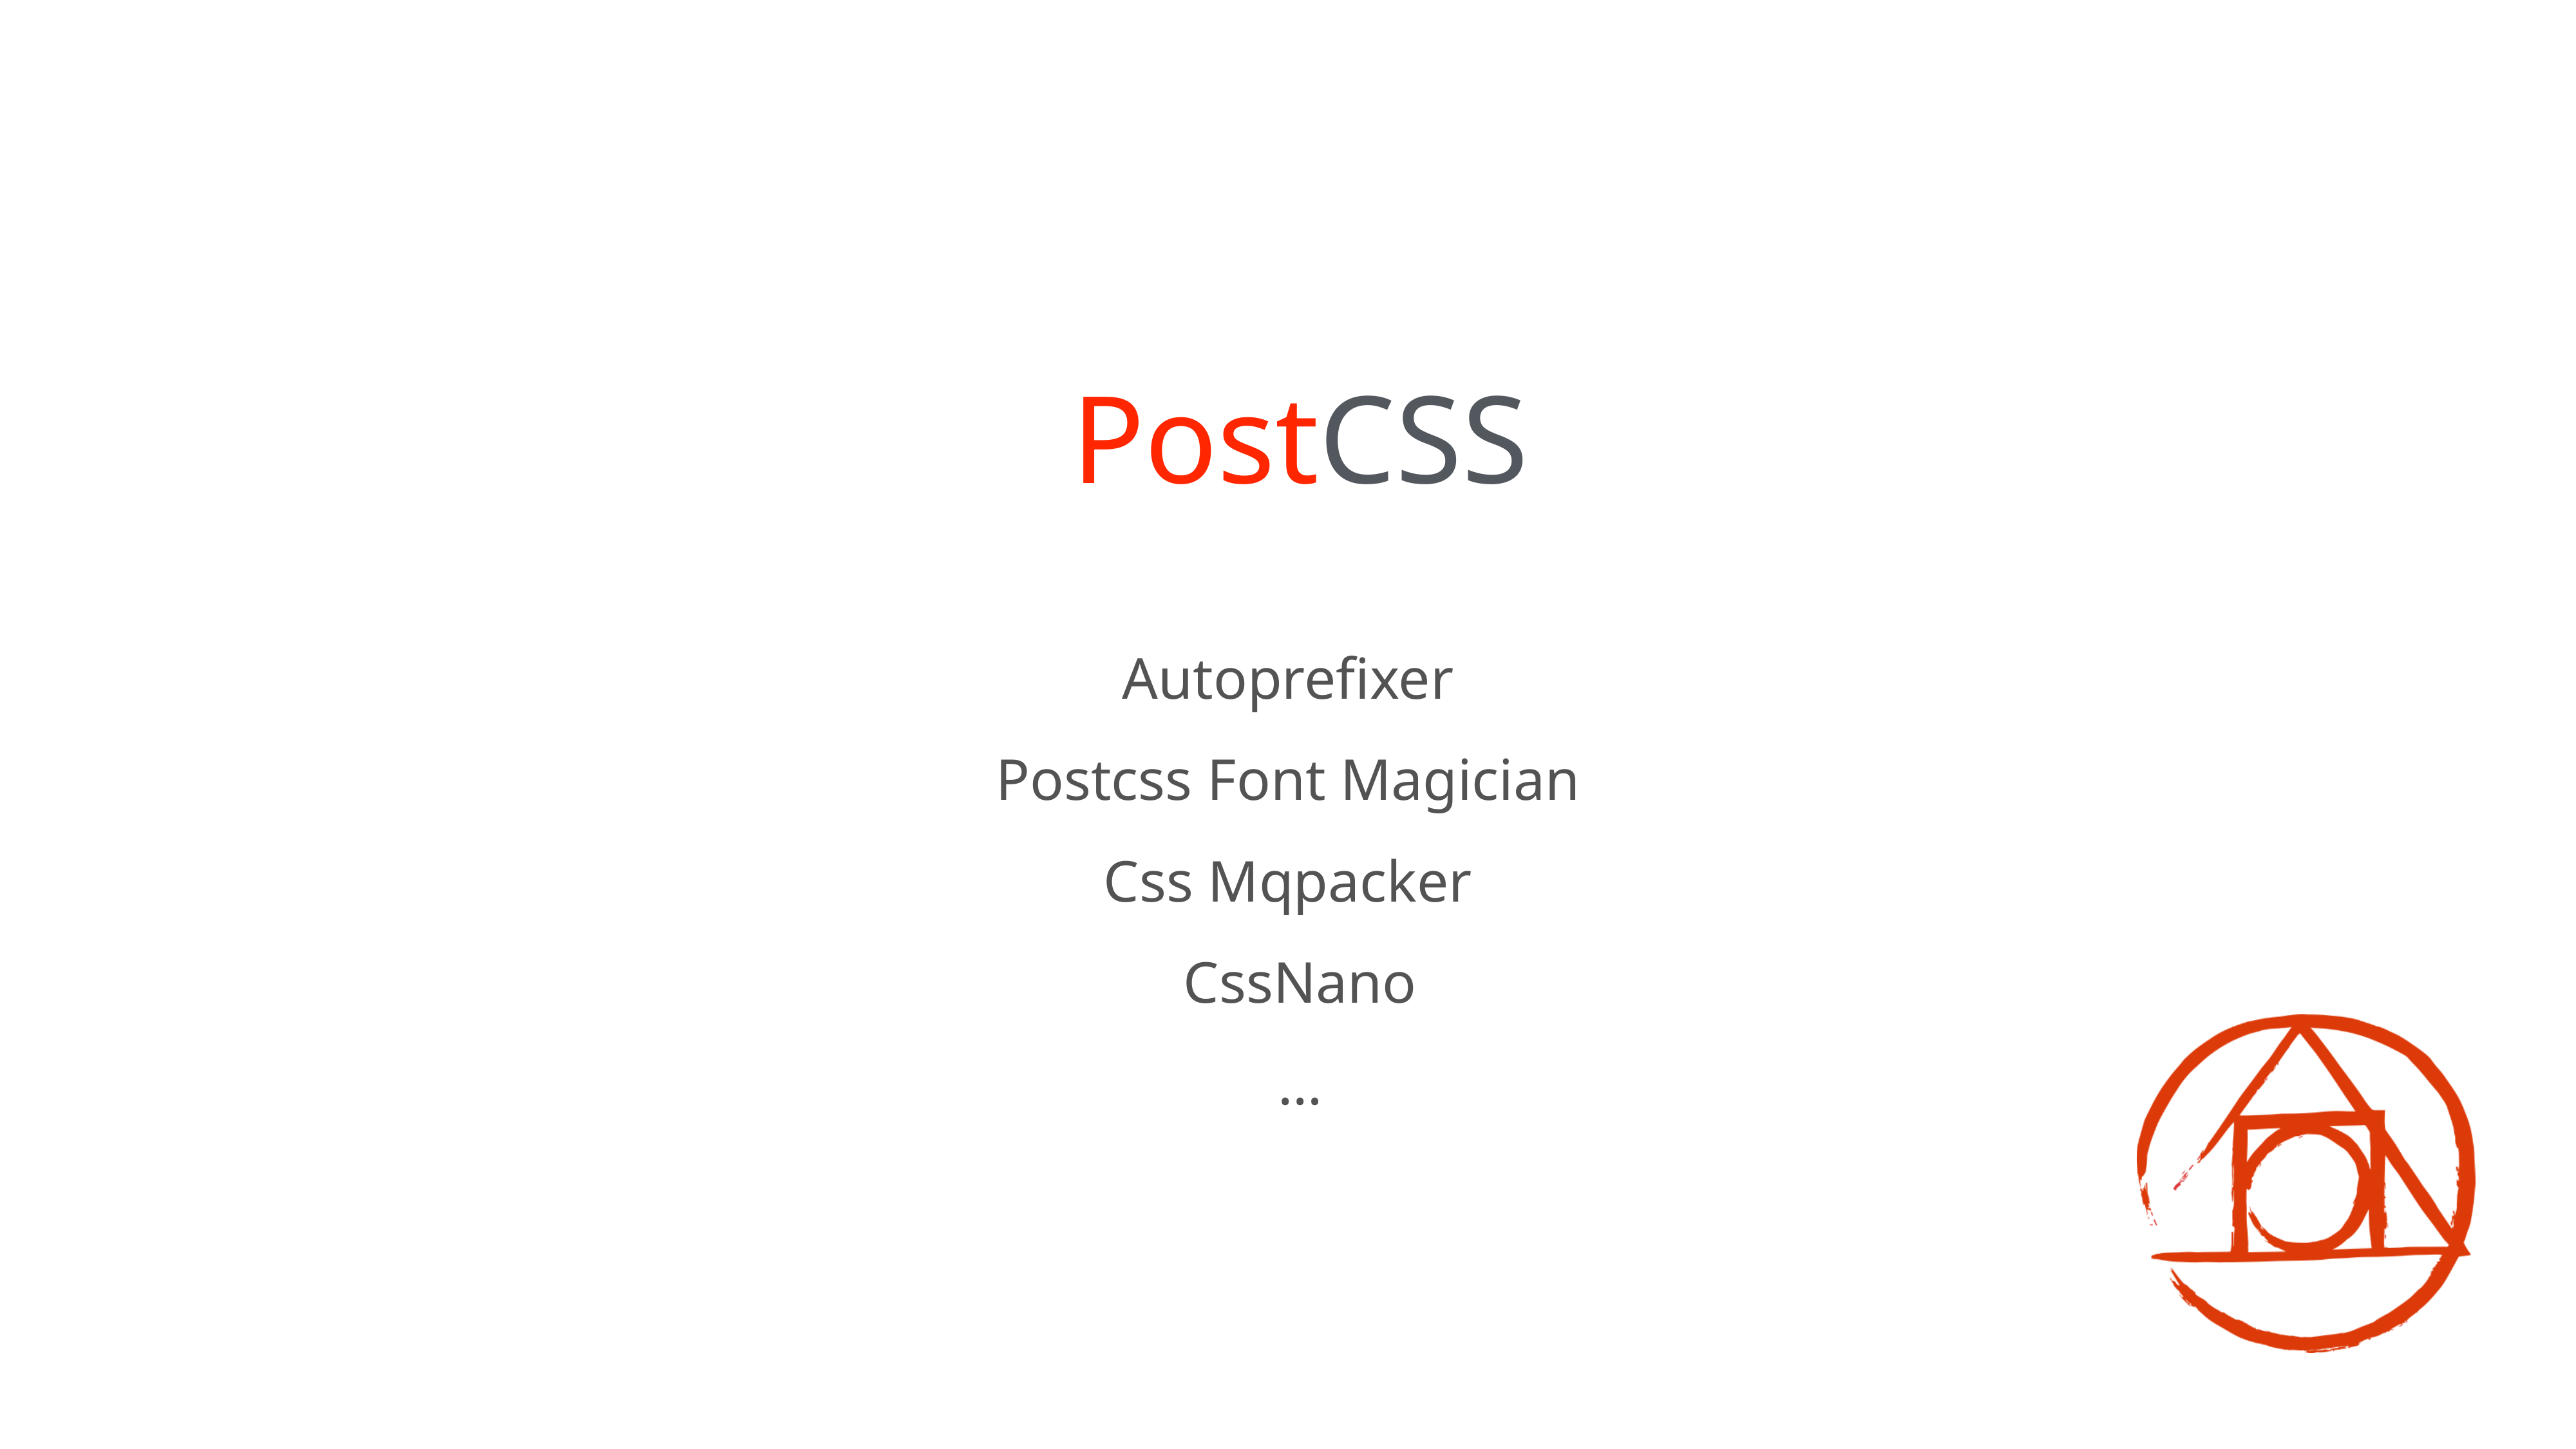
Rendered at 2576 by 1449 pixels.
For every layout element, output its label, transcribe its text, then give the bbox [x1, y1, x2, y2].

text_box PostCSS Autoprefixer Postcss Font Magician Css Mqpacker CssNano … [271, 325, 2305, 1124]
picture [2137, 1014, 2476, 1353]
